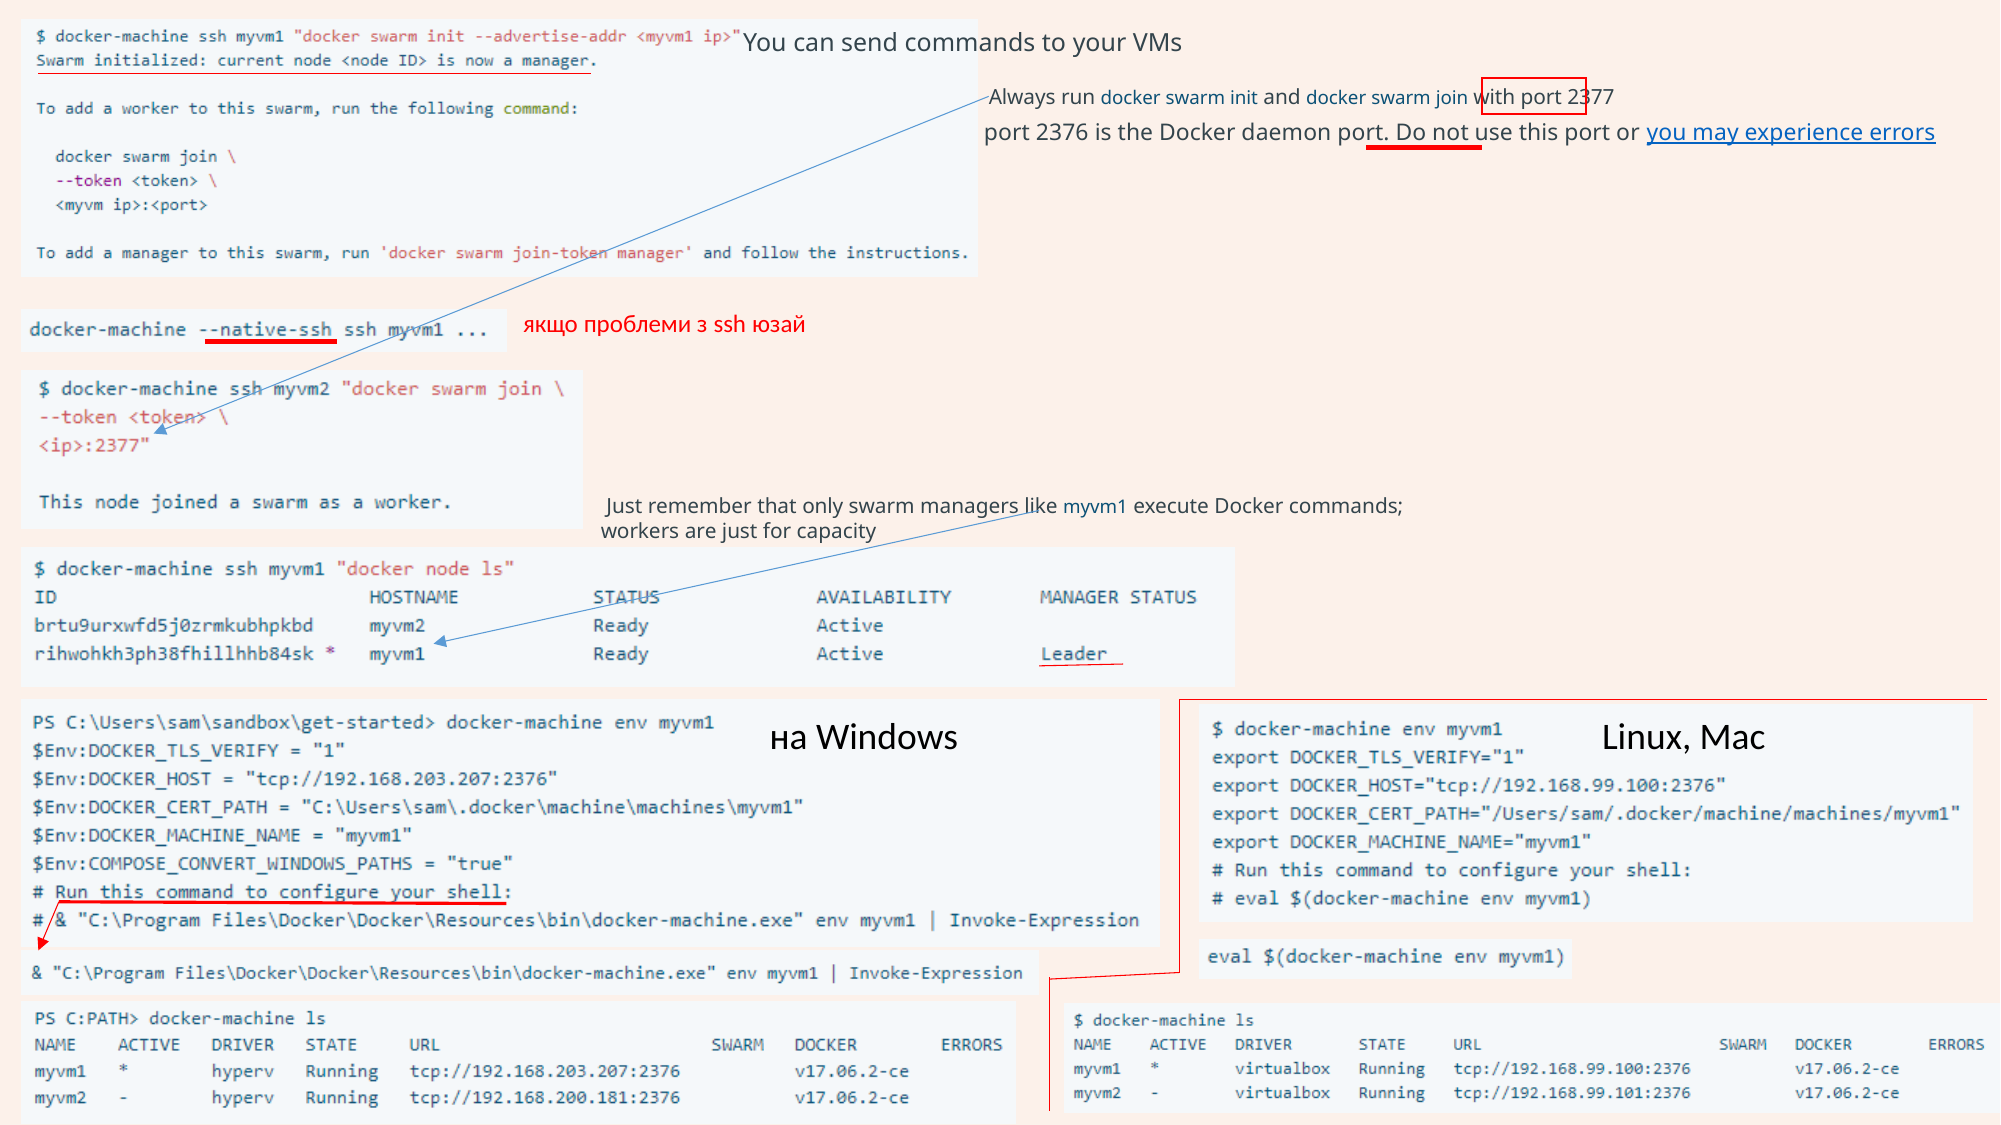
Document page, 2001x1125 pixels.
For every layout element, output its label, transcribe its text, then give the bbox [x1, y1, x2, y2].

text_box You can send commands to your VMs [978, 19, 1199, 65]
picture [21, 1001, 1016, 1125]
text_box Just remember that only swarm managers like myvm1 execute Docker commands; workers are just for capacity [600, 473, 1478, 561]
picture [1199, 939, 1572, 980]
picture [21, 309, 153, 352]
picture [21, 19, 978, 277]
text_box [1481, 77, 1587, 115]
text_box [433, 510, 1039, 644]
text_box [153, 96, 989, 434]
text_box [38, 901, 59, 951]
picture [1199, 704, 1973, 922]
picture [21, 699, 1160, 947]
picture [21, 547, 1235, 687]
picture [21, 950, 1039, 995]
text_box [1049, 972, 1180, 980]
text_box port 2376 is the Docker daemon port. Do not use this port or you may experience errors [989, 110, 1964, 157]
picture [21, 370, 583, 529]
text_box Always run docker swarm init and docker swarm join with port 2377 [988, 71, 1622, 110]
picture [1064, 1003, 2000, 1113]
